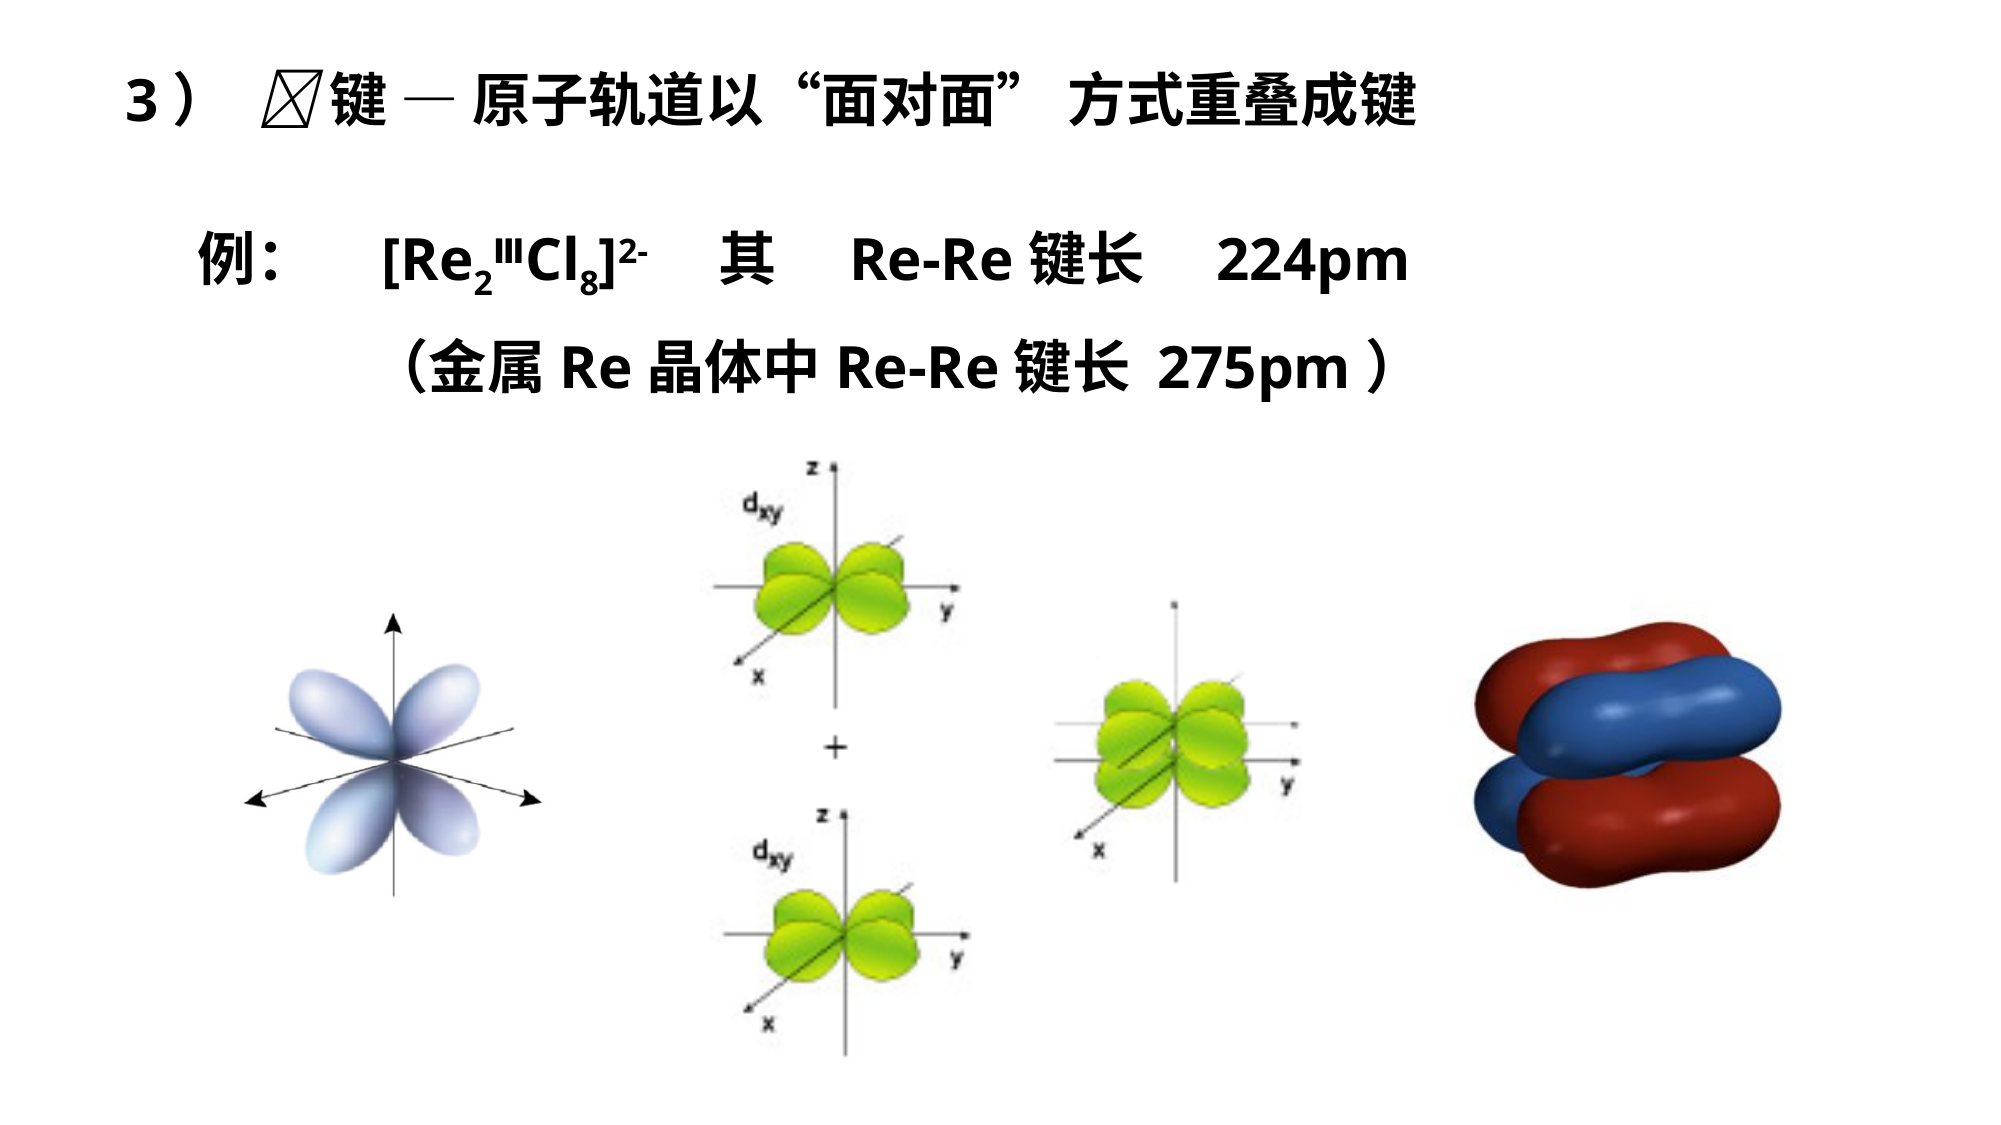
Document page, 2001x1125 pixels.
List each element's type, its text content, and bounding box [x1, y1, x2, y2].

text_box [678, 436, 1339, 1075]
picture [1454, 602, 1802, 909]
text_box 例： [Re2ⅢCl8]2- 其 Re-Re键长 224pm （金属Re晶体中Re-Re键长 275pm） [183, 216, 1522, 429]
picture [236, 602, 564, 913]
text_box 3）  键 — 原子轨道以“面对面” 方式重叠成键 [110, 63, 1536, 158]
